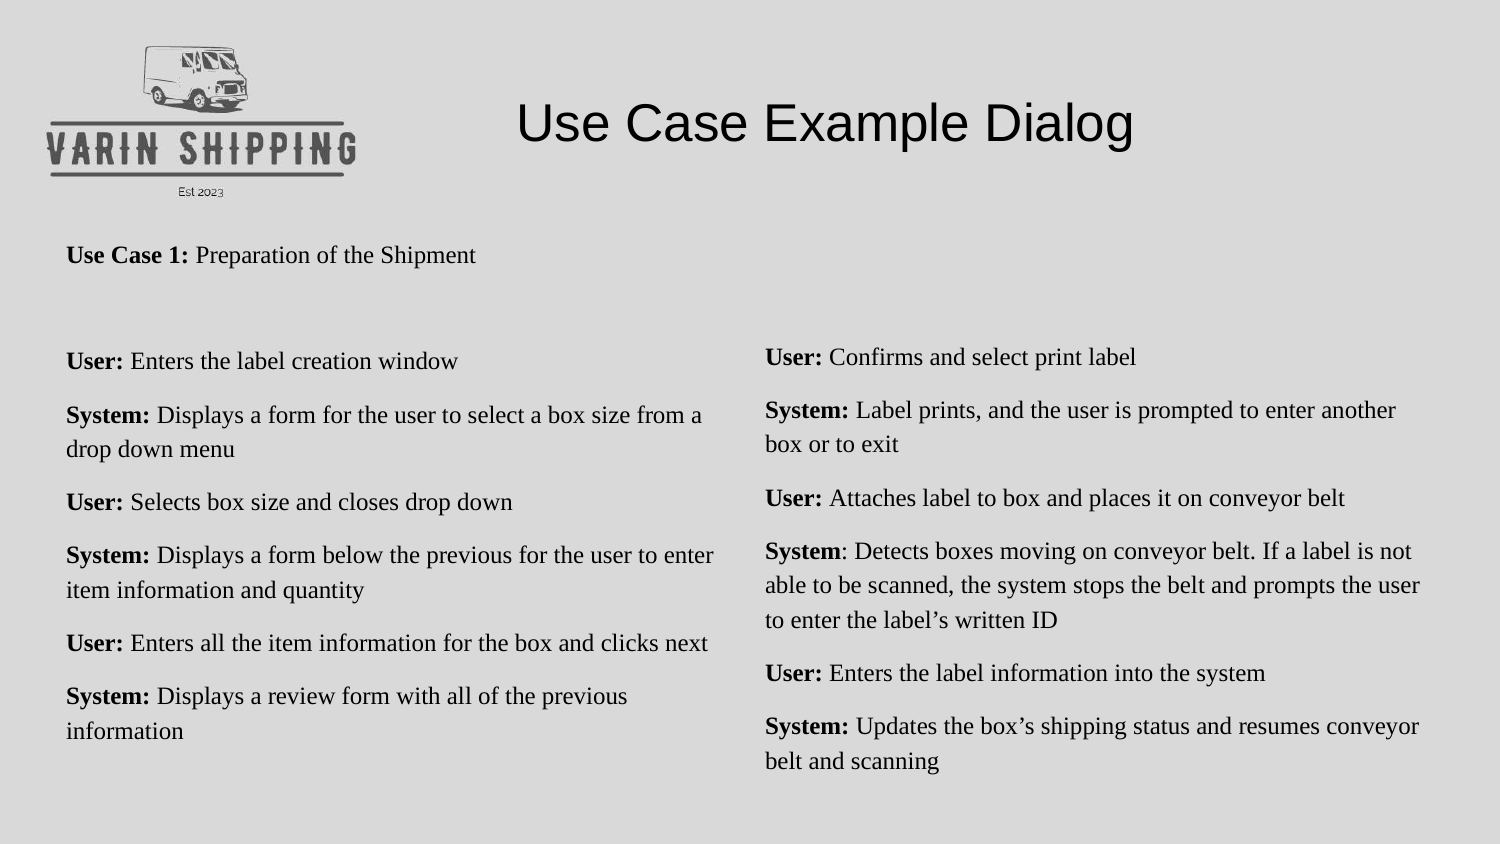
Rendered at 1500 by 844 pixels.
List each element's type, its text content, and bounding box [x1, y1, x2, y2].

picture [0, 0, 391, 235]
title Use Case Example Dialog [51, 72, 1449, 167]
list User: Confirms and select print label System: Label prints, and the user is prompted to enter another box or to exit User: Attaches label to box and places it on conveyor belt System: Detects boxes moving on conveyor belt. If a label is not able to be scanned, the system stops the belt and prompts the user to enter the label’s written ID User: Enters the label information into the system System: Updates the box’s shipping status and resumes conveyor belt and scanning [750, 218, 1449, 750]
list Use Case 1: Preparation of the Shipment User: Enters the label creation window System: Displays a form for the user to select a box size from a drop down menu User: Selects box size and closes drop down System: Displays a form below the previous for the user to enter item information and quantity User: Enters all the item information for the box and clicks next System: Displays a review form with all of the previous information [51, 218, 750, 750]
